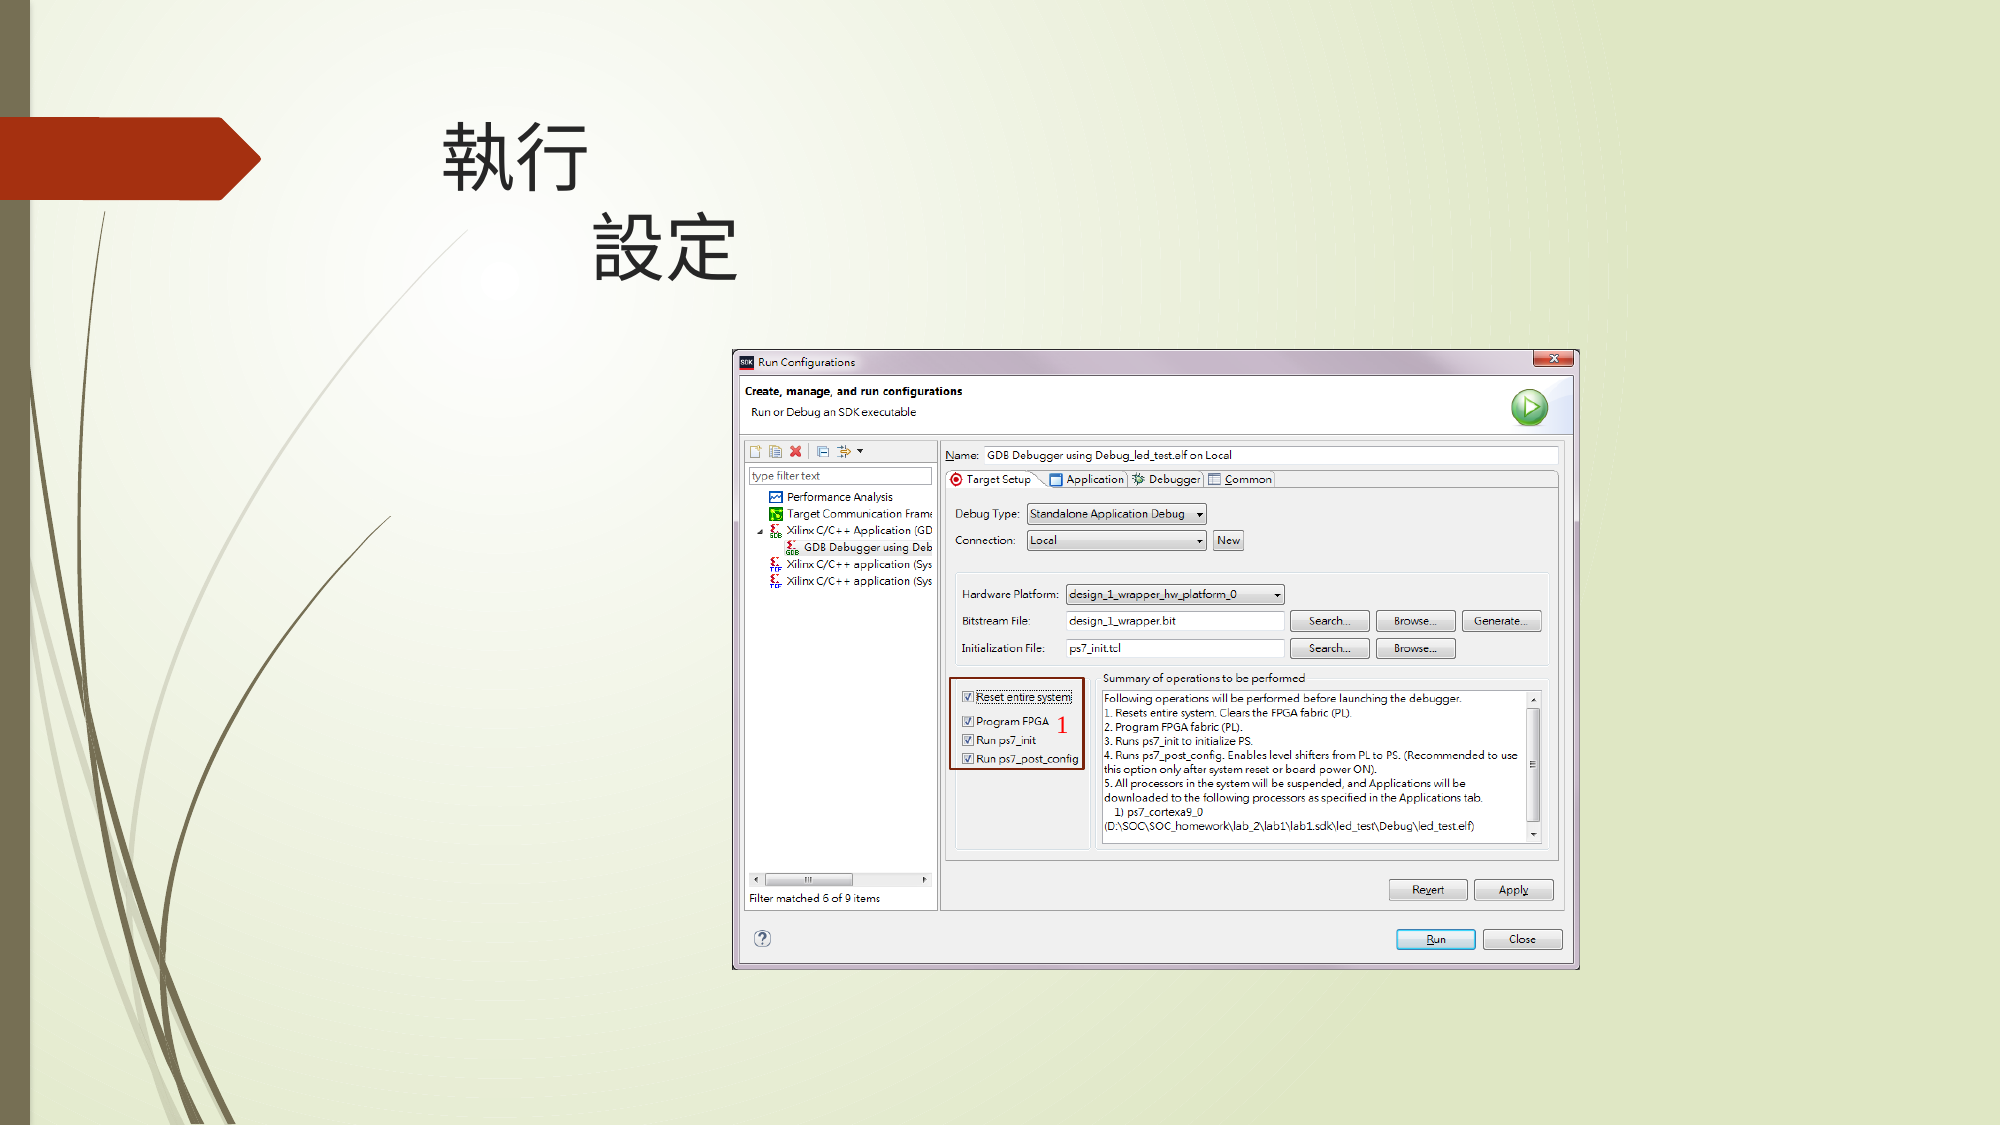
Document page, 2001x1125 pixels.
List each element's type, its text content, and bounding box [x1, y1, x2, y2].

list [732, 349, 1580, 971]
title 執行 設定 [425, 102, 1888, 313]
